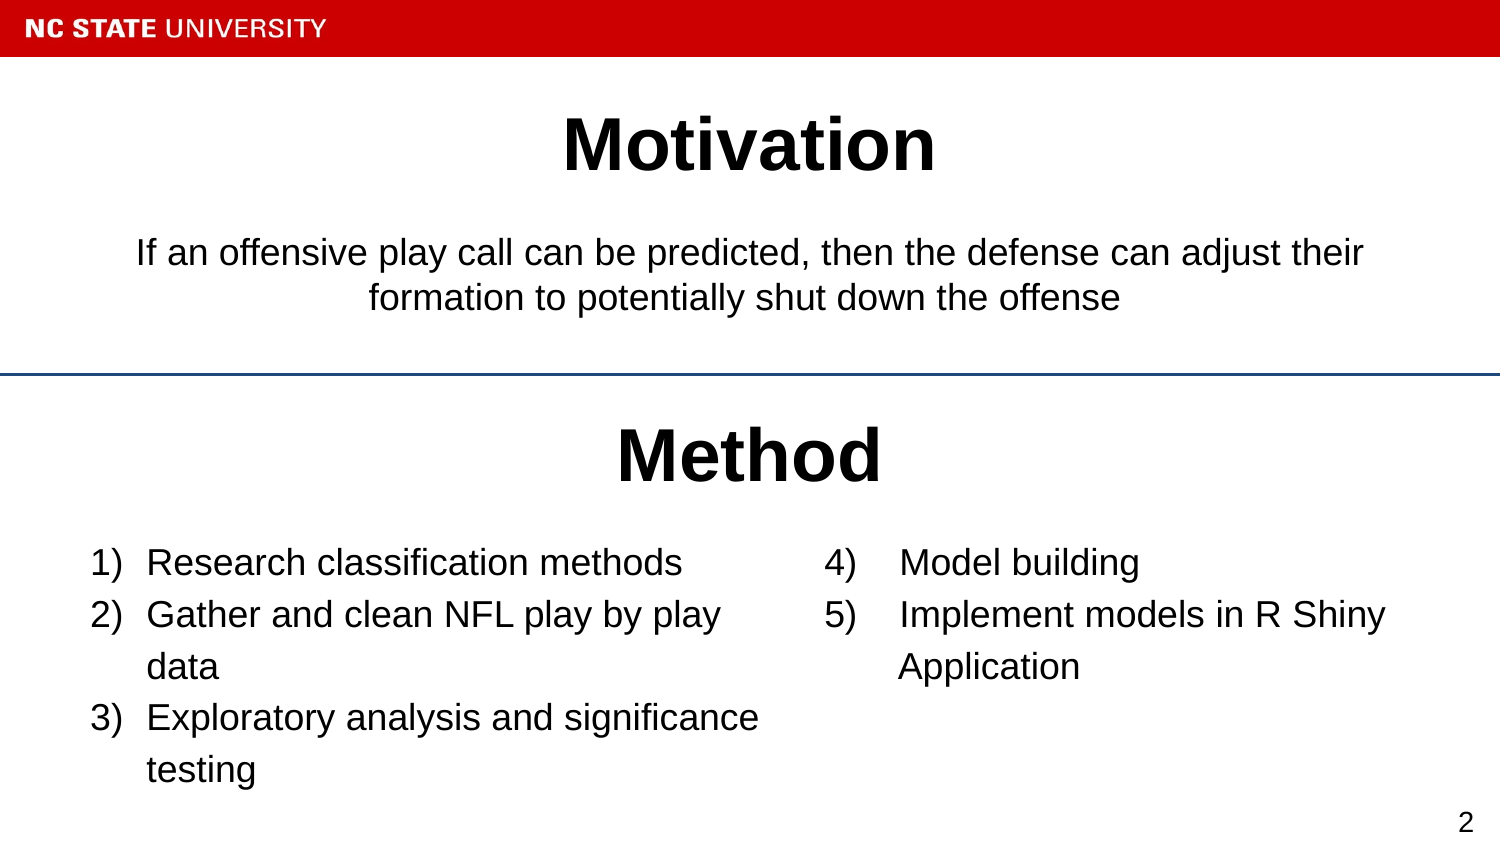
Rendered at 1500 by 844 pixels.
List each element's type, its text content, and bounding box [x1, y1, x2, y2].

title Motivation [0, 86, 1500, 194]
picture [0, 0, 1500, 57]
text_box If an offensive play call can be predicted, then the defense can adjust their formation to potentially shut down the offense [56, 202, 1444, 344]
slide_number 2 [1443, 798, 1500, 844]
title Method [0, 398, 1500, 506]
subtitle Research classification methods Gather and clean NFL play by play data Exploratory analysis and significance testing [56, 516, 793, 844]
subtitle 4) Model building 5) Implement models in R Shiny Application [809, 516, 1500, 749]
